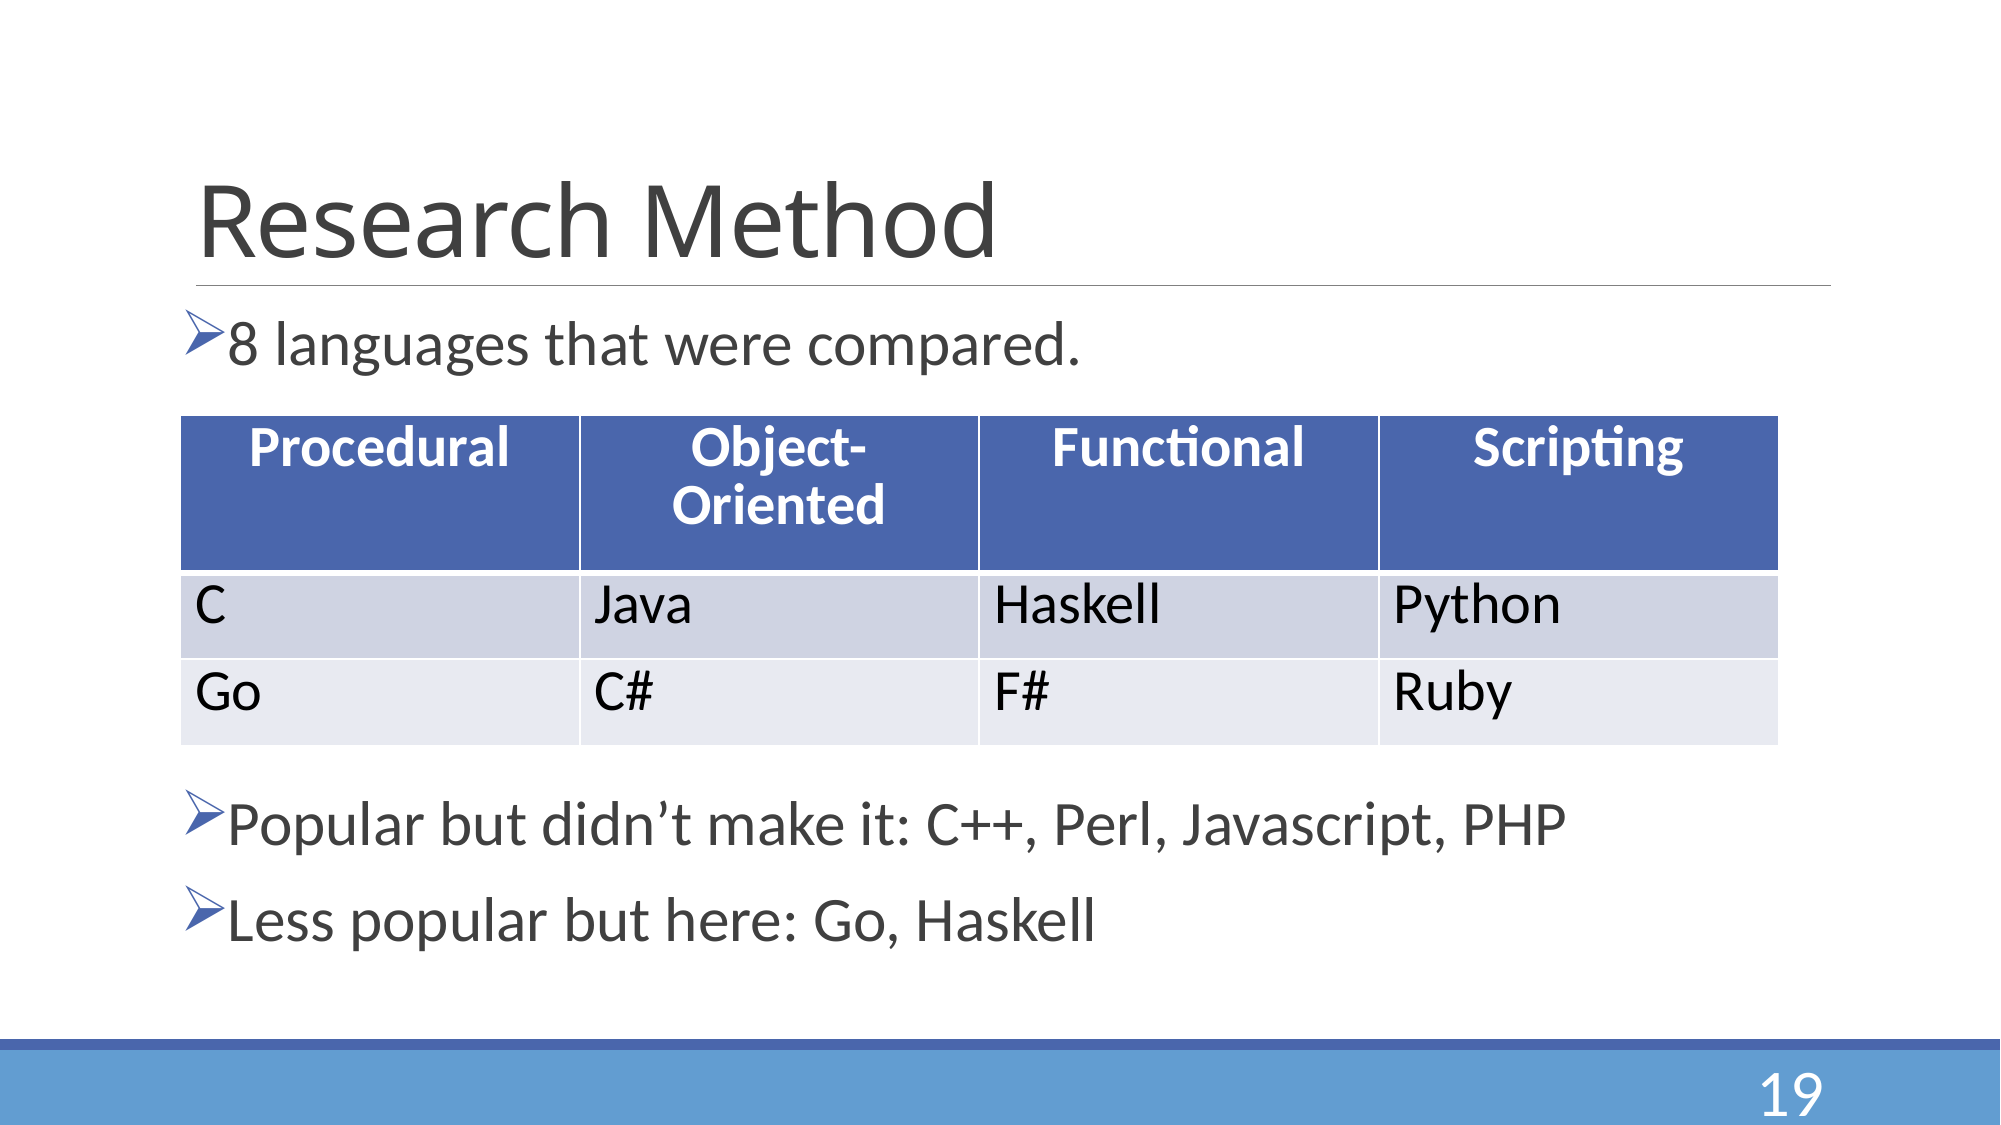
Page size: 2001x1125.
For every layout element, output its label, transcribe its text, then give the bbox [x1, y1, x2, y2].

table_cell Python [1380, 576, 1778, 658]
table_cell Go [181, 660, 579, 745]
table_header Functional [980, 416, 1378, 570]
table_cell C# [581, 660, 978, 745]
table_header Procedural [181, 416, 579, 570]
table_cell C [181, 576, 579, 658]
table_cell Haskell [980, 576, 1378, 658]
list 8 languages that were compared. Popular but didn’t make it: C++, Perl, Javascript, PHP Less popular but here: Go, Haskell [180, 302, 1830, 963]
table_cell F# [980, 660, 1378, 745]
slide_number 19 [1624, 1059, 1840, 1120]
table_header Object- Oriented [581, 416, 978, 570]
table_header Scripting [1380, 416, 1778, 570]
table_cell Ruby [1380, 660, 1778, 745]
title Research Method [180, 47, 1830, 285]
table_cell Java [581, 576, 978, 658]
